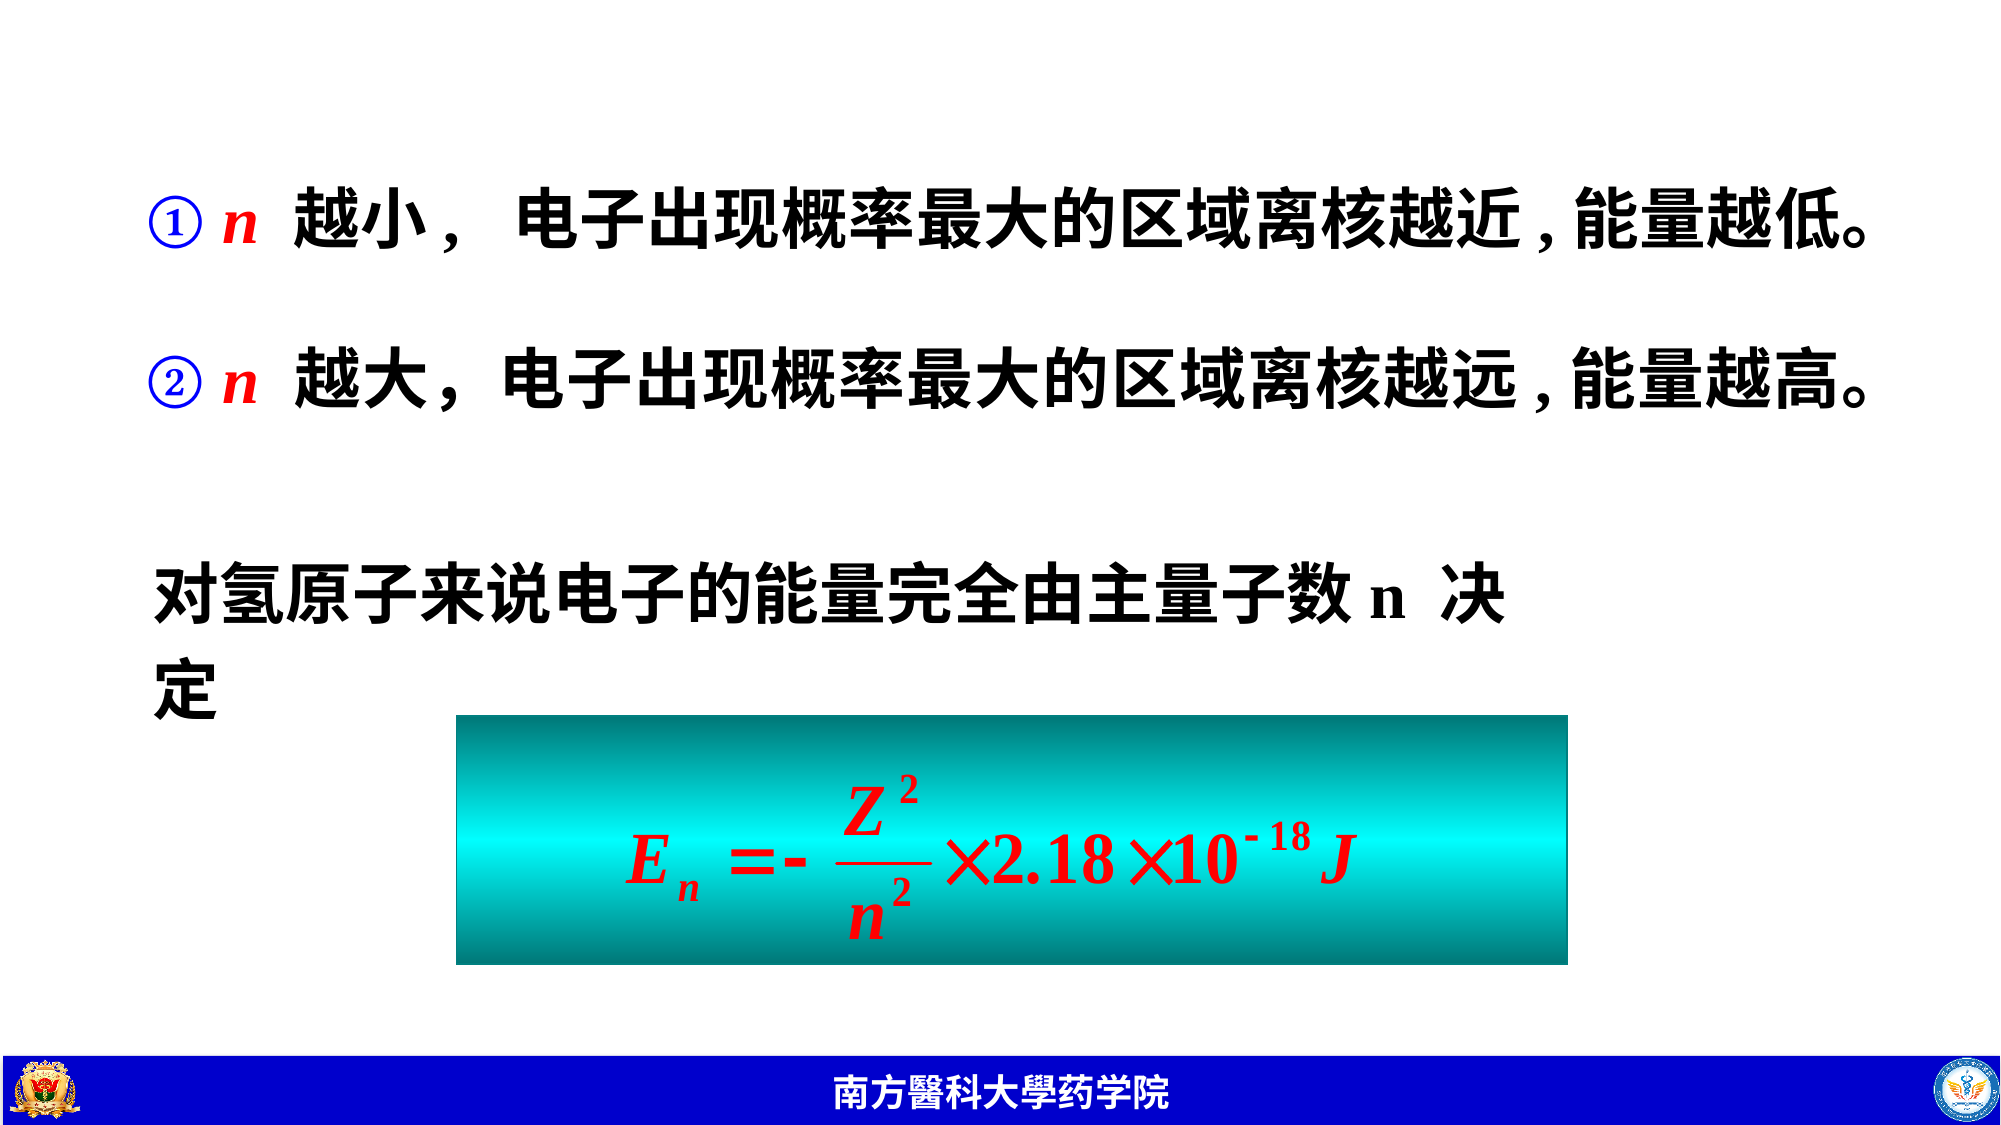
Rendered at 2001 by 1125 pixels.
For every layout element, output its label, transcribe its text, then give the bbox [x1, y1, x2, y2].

picture [3, 1057, 86, 1120]
picture [1933, 1057, 2000, 1122]
text_box 对氢原子来说电子的能量完全由主量子数n 决定 [137, 528, 1567, 736]
text_box ① n 越小, 电子出现概率最大的区域离核越近,能量越低。 ② n 越大，电子出现概率最大的区域离核越远,能量越高。 [131, 89, 1856, 425]
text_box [456, 715, 1568, 965]
